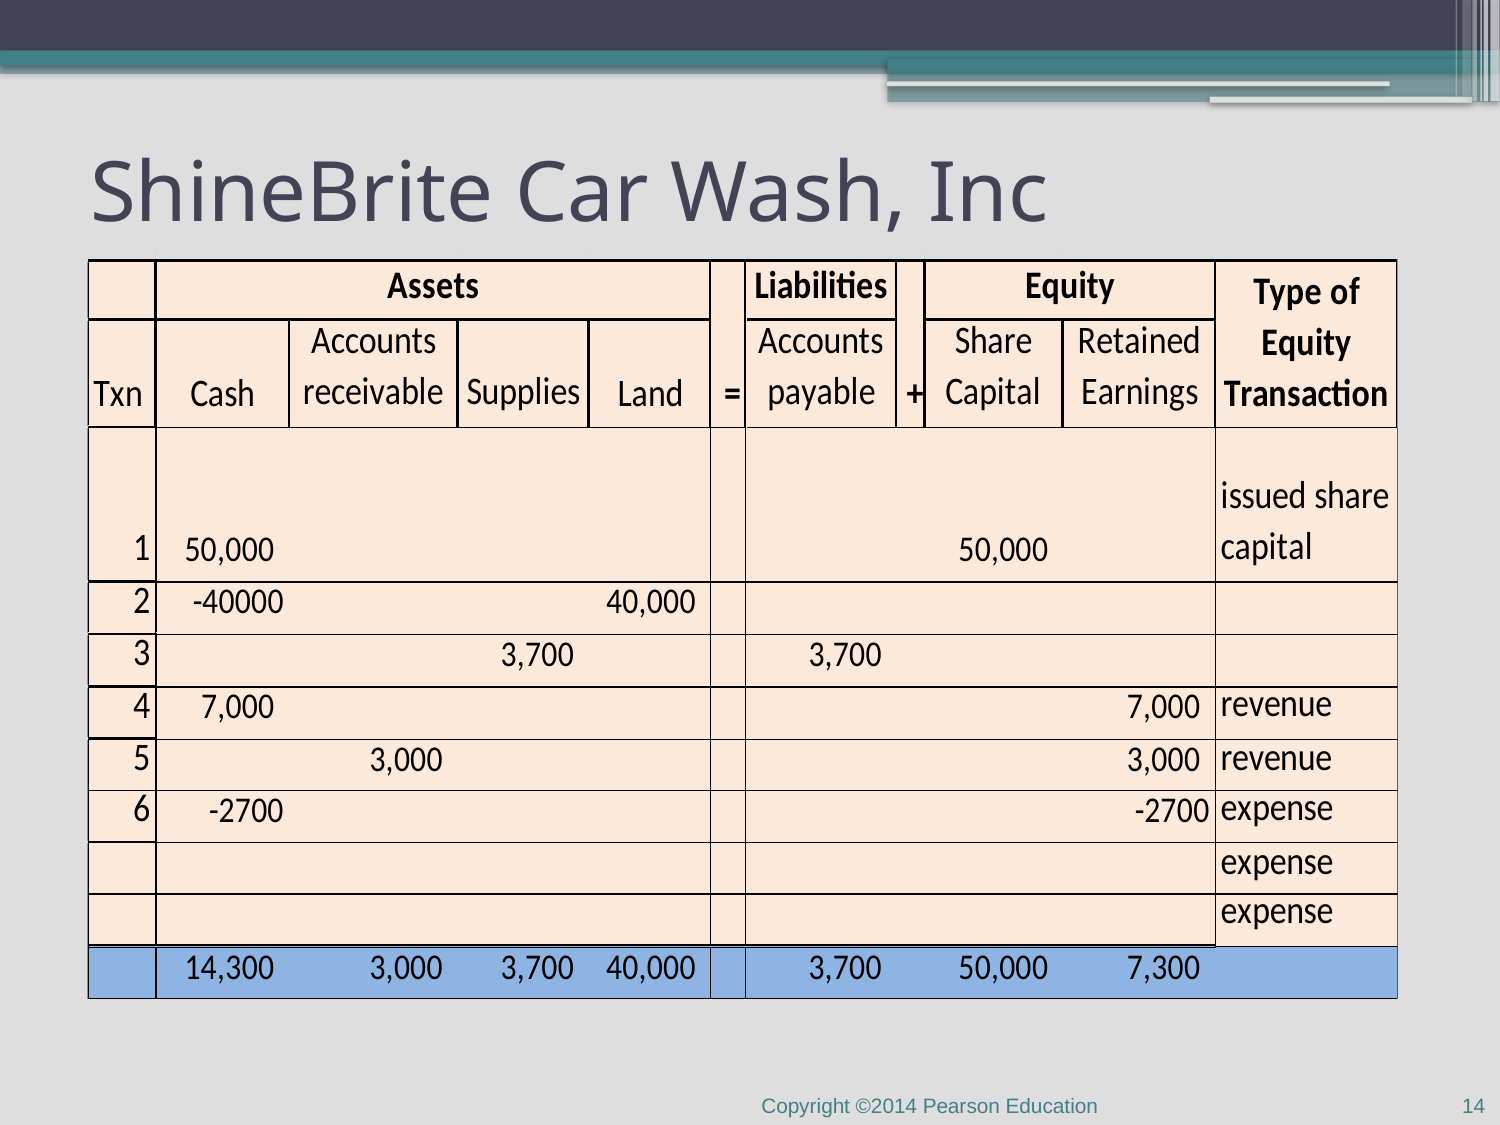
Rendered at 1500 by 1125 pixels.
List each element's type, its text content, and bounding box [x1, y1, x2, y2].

slide_number 14 [1374, 1064, 1500, 1125]
text_box Copyright ©2014 Pearson Education [399, 1074, 1113, 1125]
title ShineBrite Car Wash, Inc [74, 99, 1426, 276]
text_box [87, 247, 1399, 1000]
